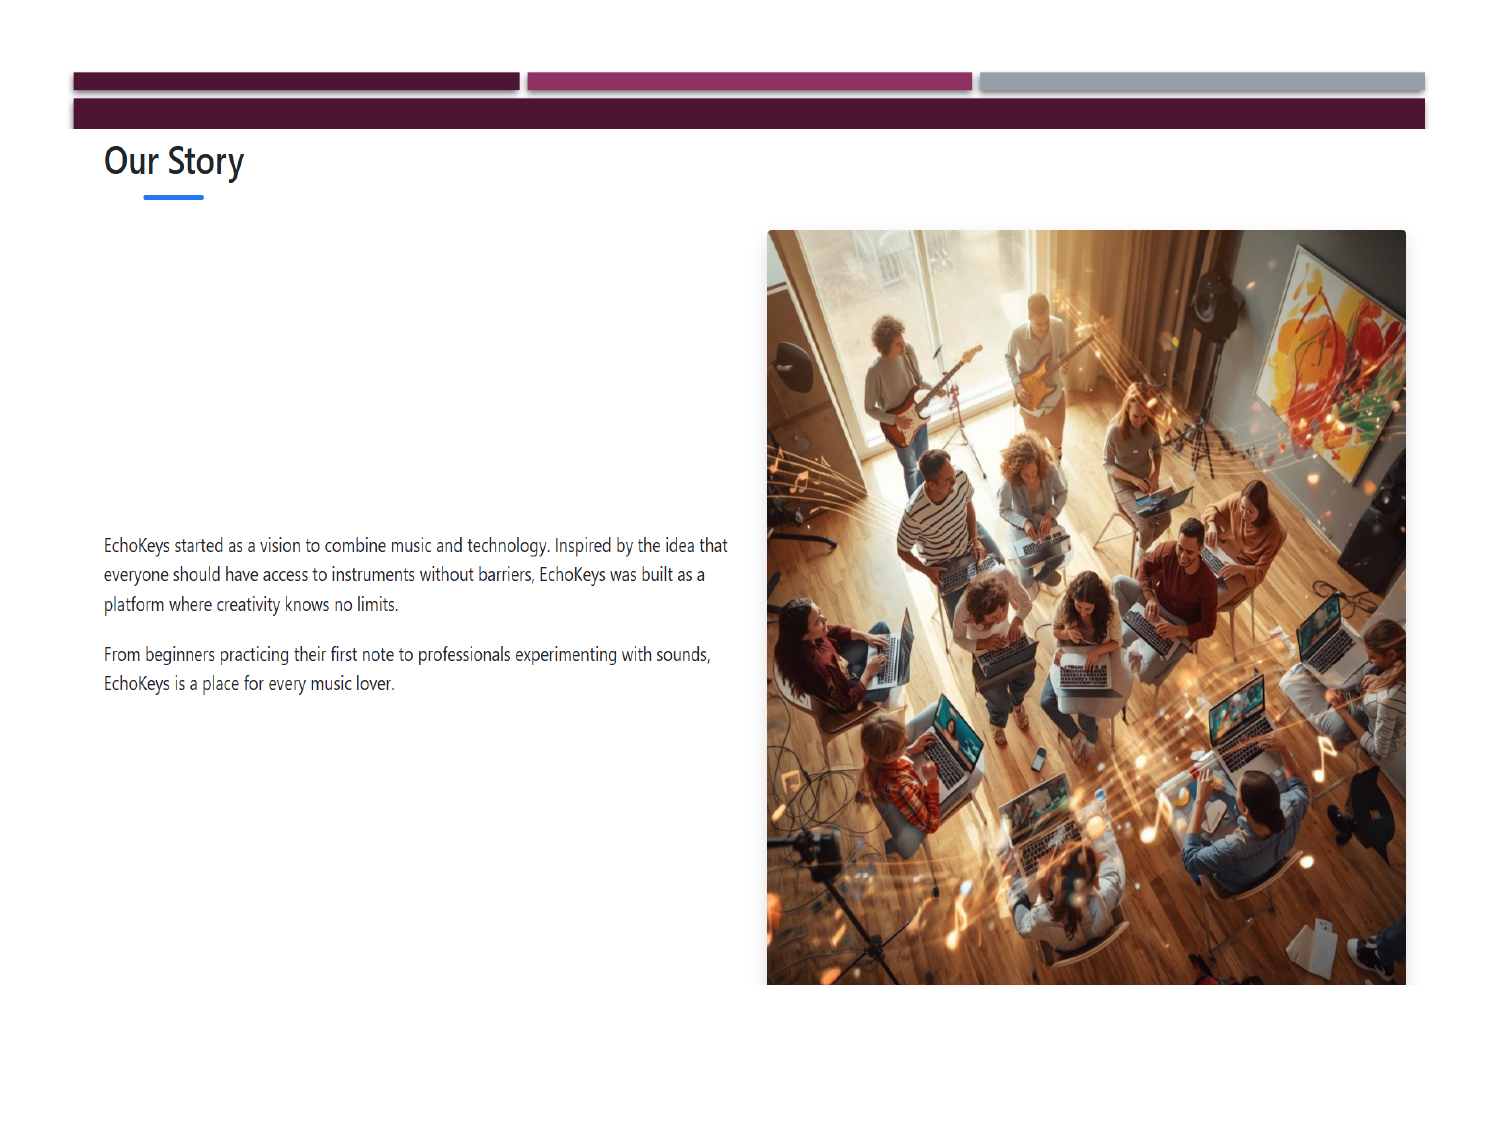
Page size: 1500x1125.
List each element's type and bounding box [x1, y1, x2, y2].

picture [0, 129, 1500, 986]
